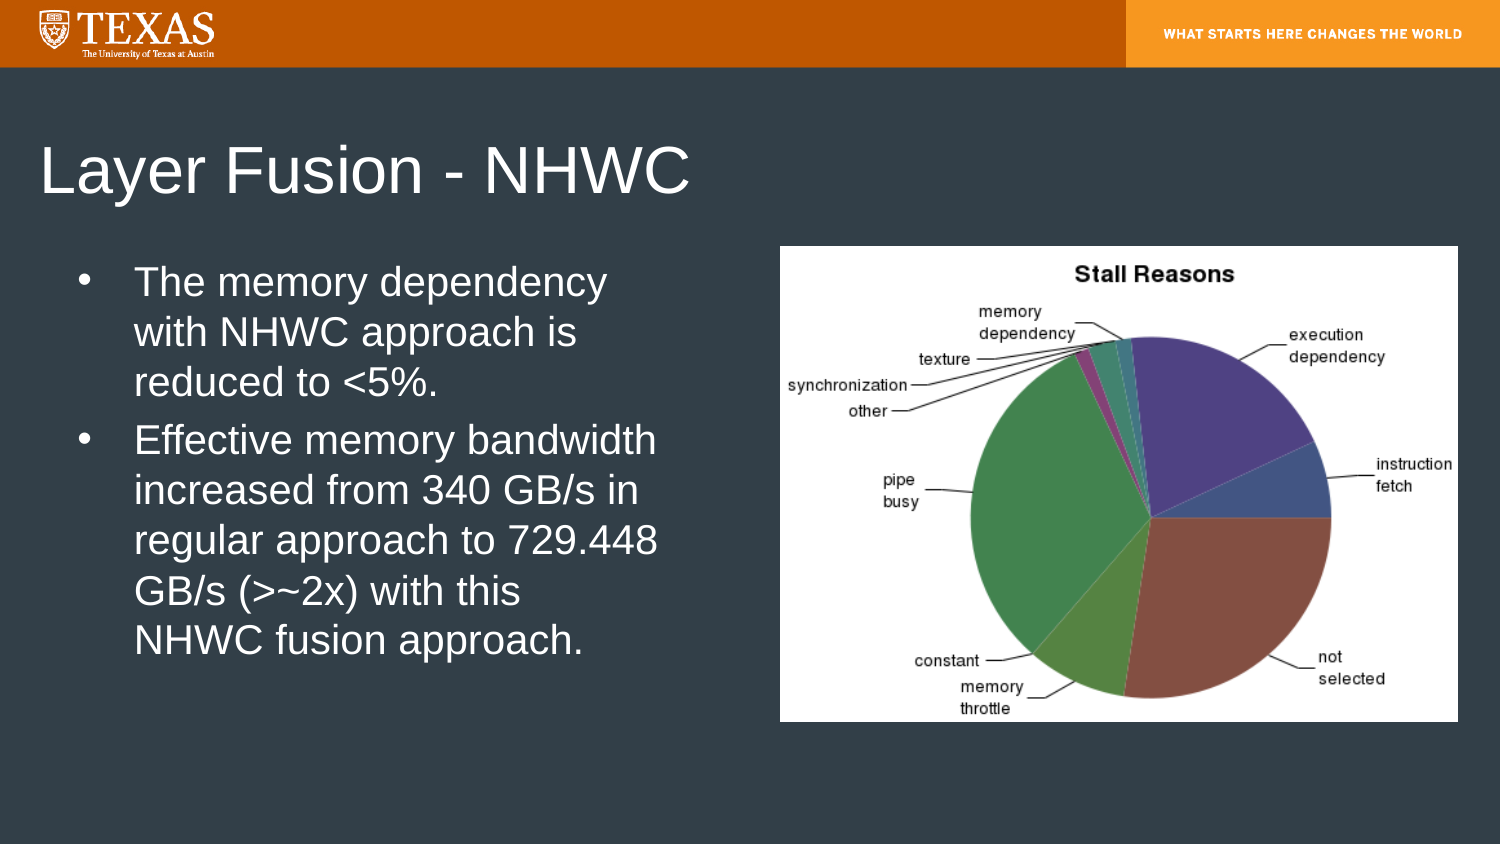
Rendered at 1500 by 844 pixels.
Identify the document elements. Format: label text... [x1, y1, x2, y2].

picture [0, 0, 1500, 844]
list The memory dependency with NHWC approach is reduced to <5%. Effective memory bandwidth increased from 340 GB/s in regular approach to 729.448 GB/s (>~2x) with this NHWC fusion approach. [62, 246, 675, 785]
title Layer Fusion - NHWC [24, 96, 1375, 238]
